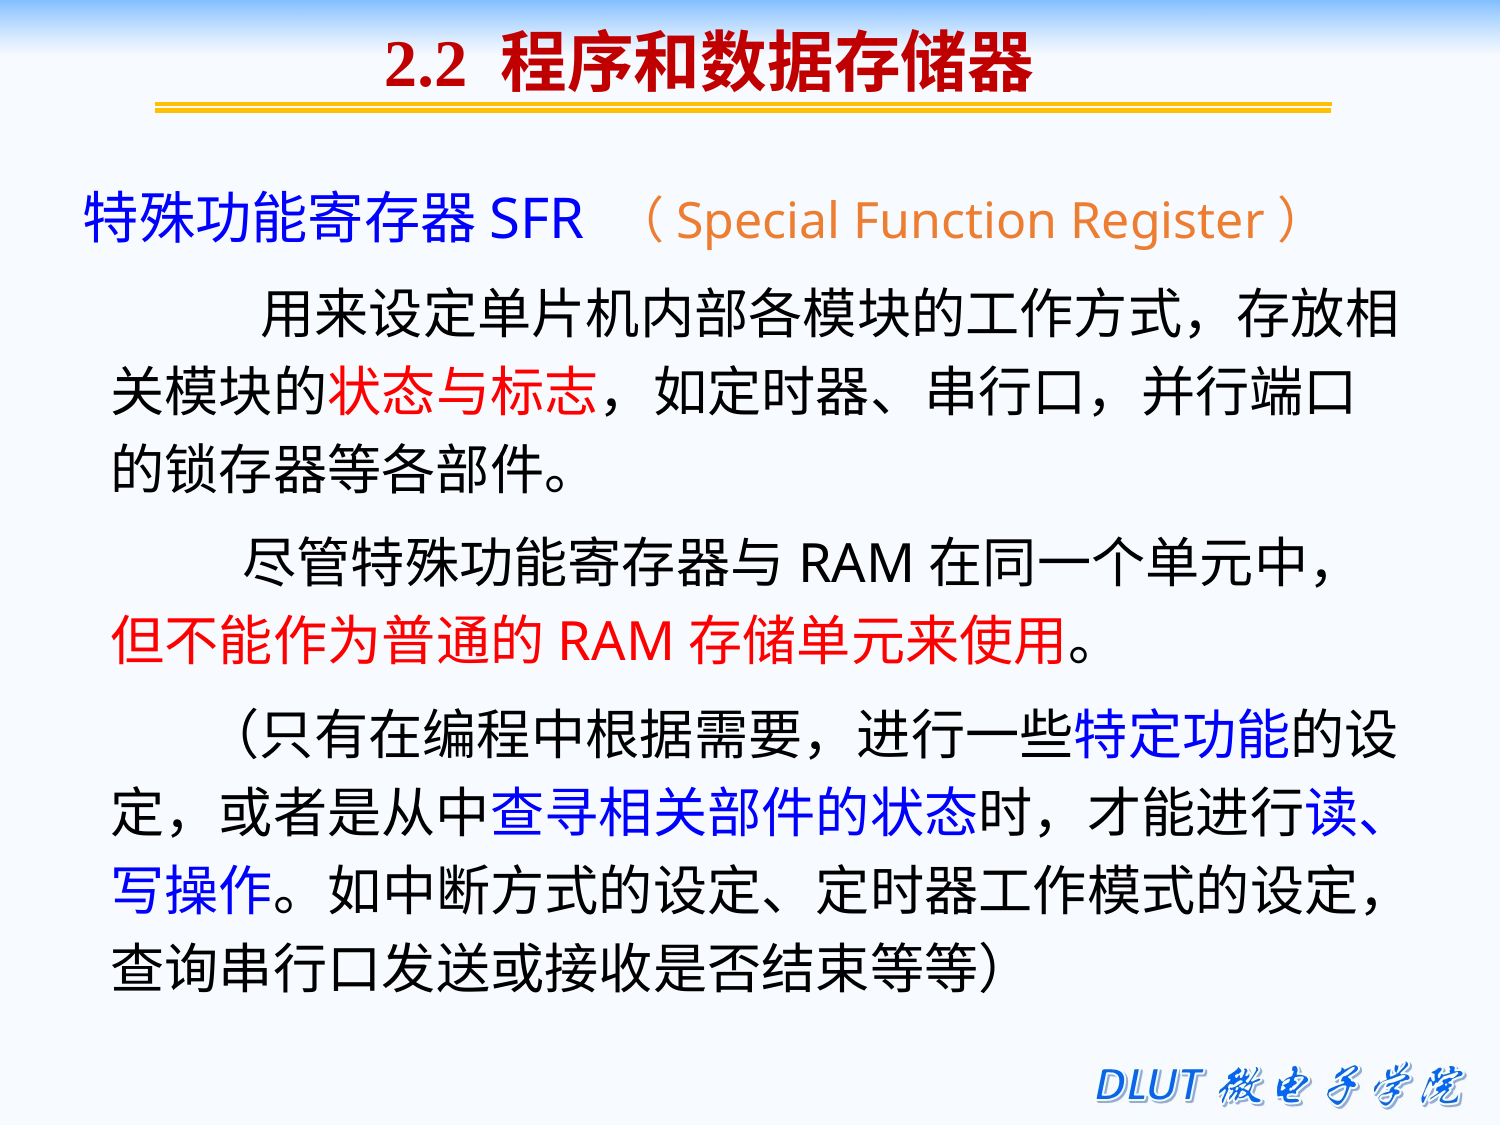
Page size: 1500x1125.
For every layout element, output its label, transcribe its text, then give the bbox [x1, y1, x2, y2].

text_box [154, 103, 1332, 111]
picture [0, 0, 1500, 1125]
text_box 2.2 程序和数据存储器 [369, 0, 1206, 103]
text_box 特殊功能寄存器SFR （Special Function Register） 用来设定单片机内部各模块的工作方式，存放相关模块的状态与标志，如定时器、串行口，并行端口的锁存器等各部件。 尽管特殊功能寄存器与RAM在同一个单元中，但不能作为普通的RAM存储单元来使用。 （只有在编程中根据需要，进行一些特定功能的设定，或者是从中查寻相关部件的状态时，才能进行读、写操作。如中断方式的设定、定时器工作模式的设定，查询串行口发送或接收是否结束等等） [67, 159, 1418, 956]
